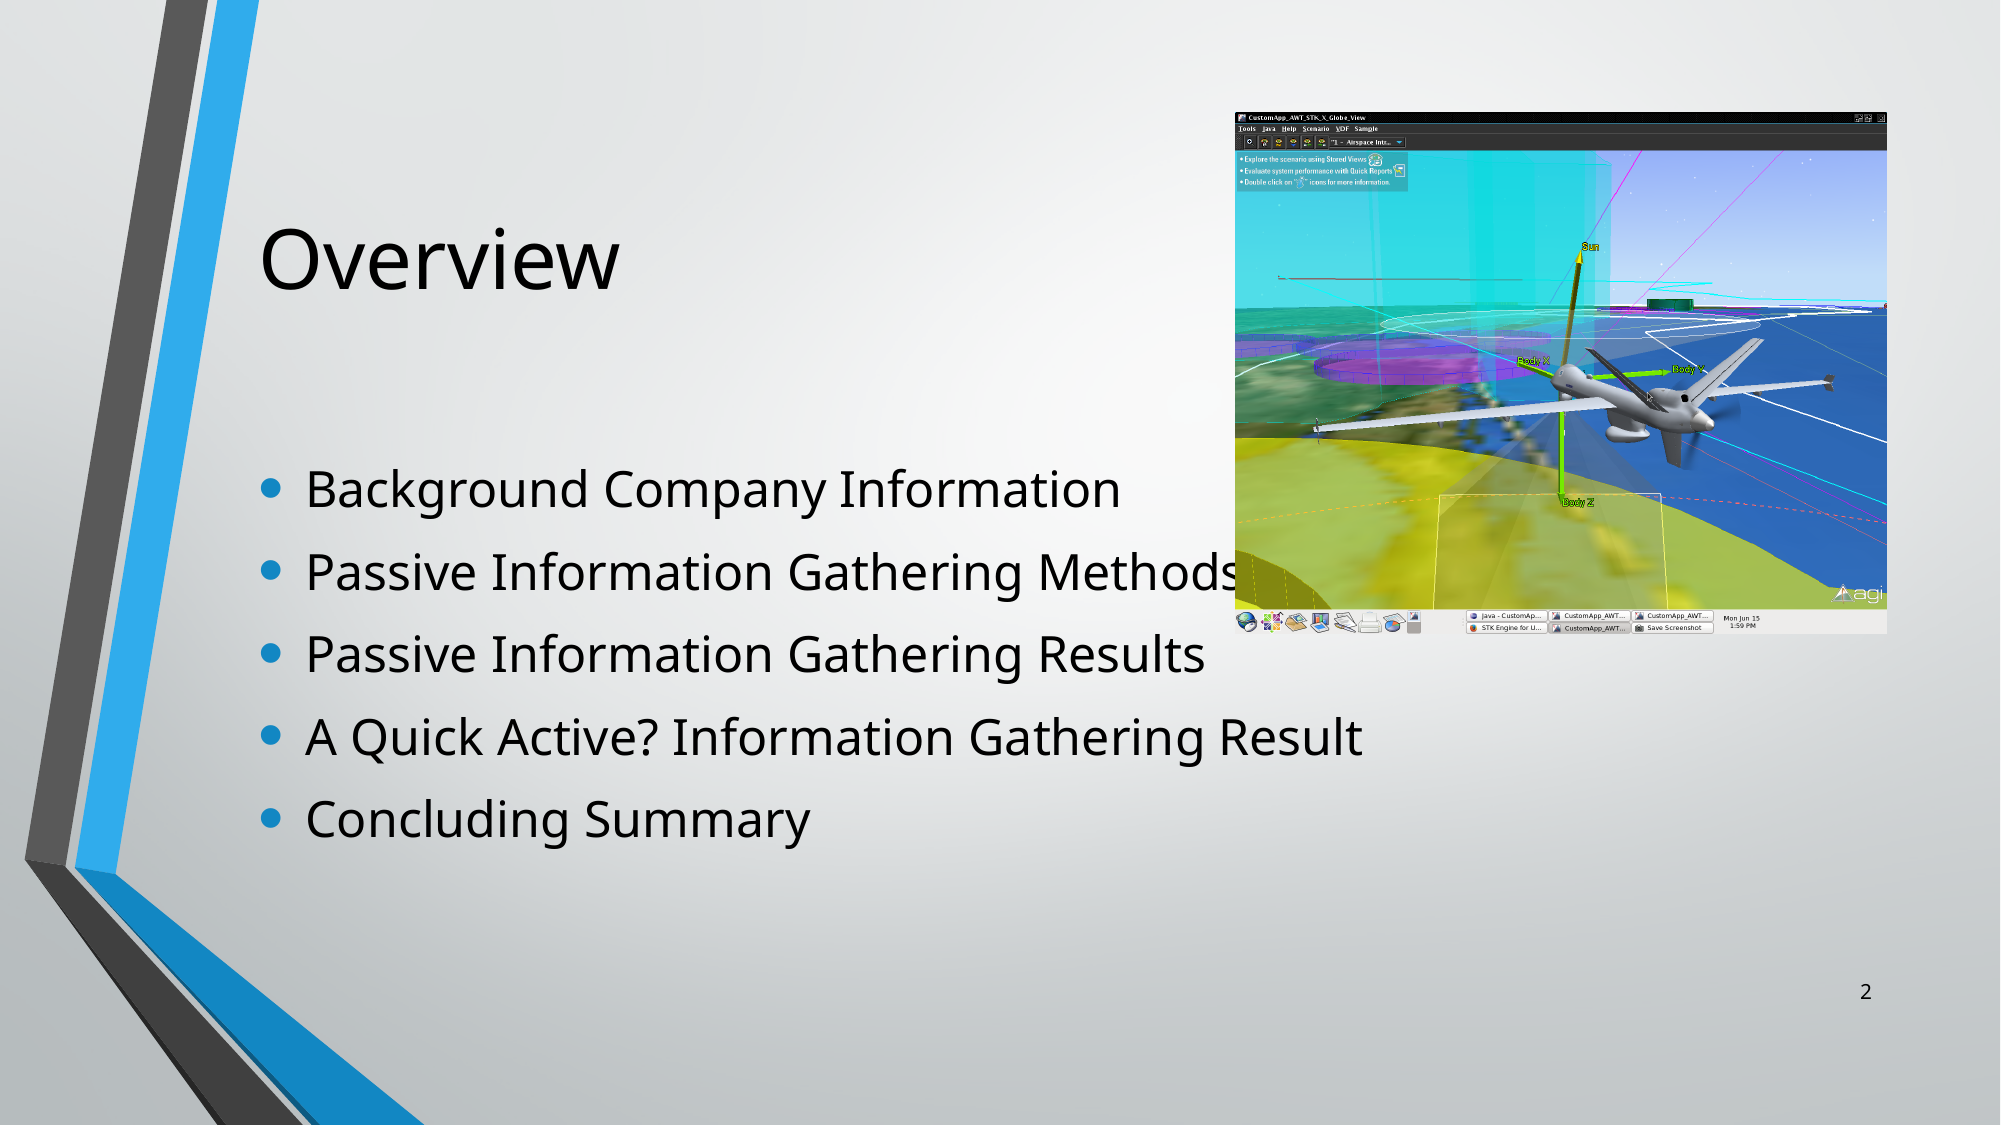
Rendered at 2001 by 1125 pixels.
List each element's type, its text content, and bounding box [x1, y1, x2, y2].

title Overview [243, 112, 1235, 400]
list Background Company Information Passive Information Gathering Methods Passive Information Gathering Results A Quick Active? Information Gathering Result Concluding Summary [243, 437, 1887, 950]
picture [1235, 112, 1888, 634]
slide_number 2 [1796, 962, 1887, 1023]
